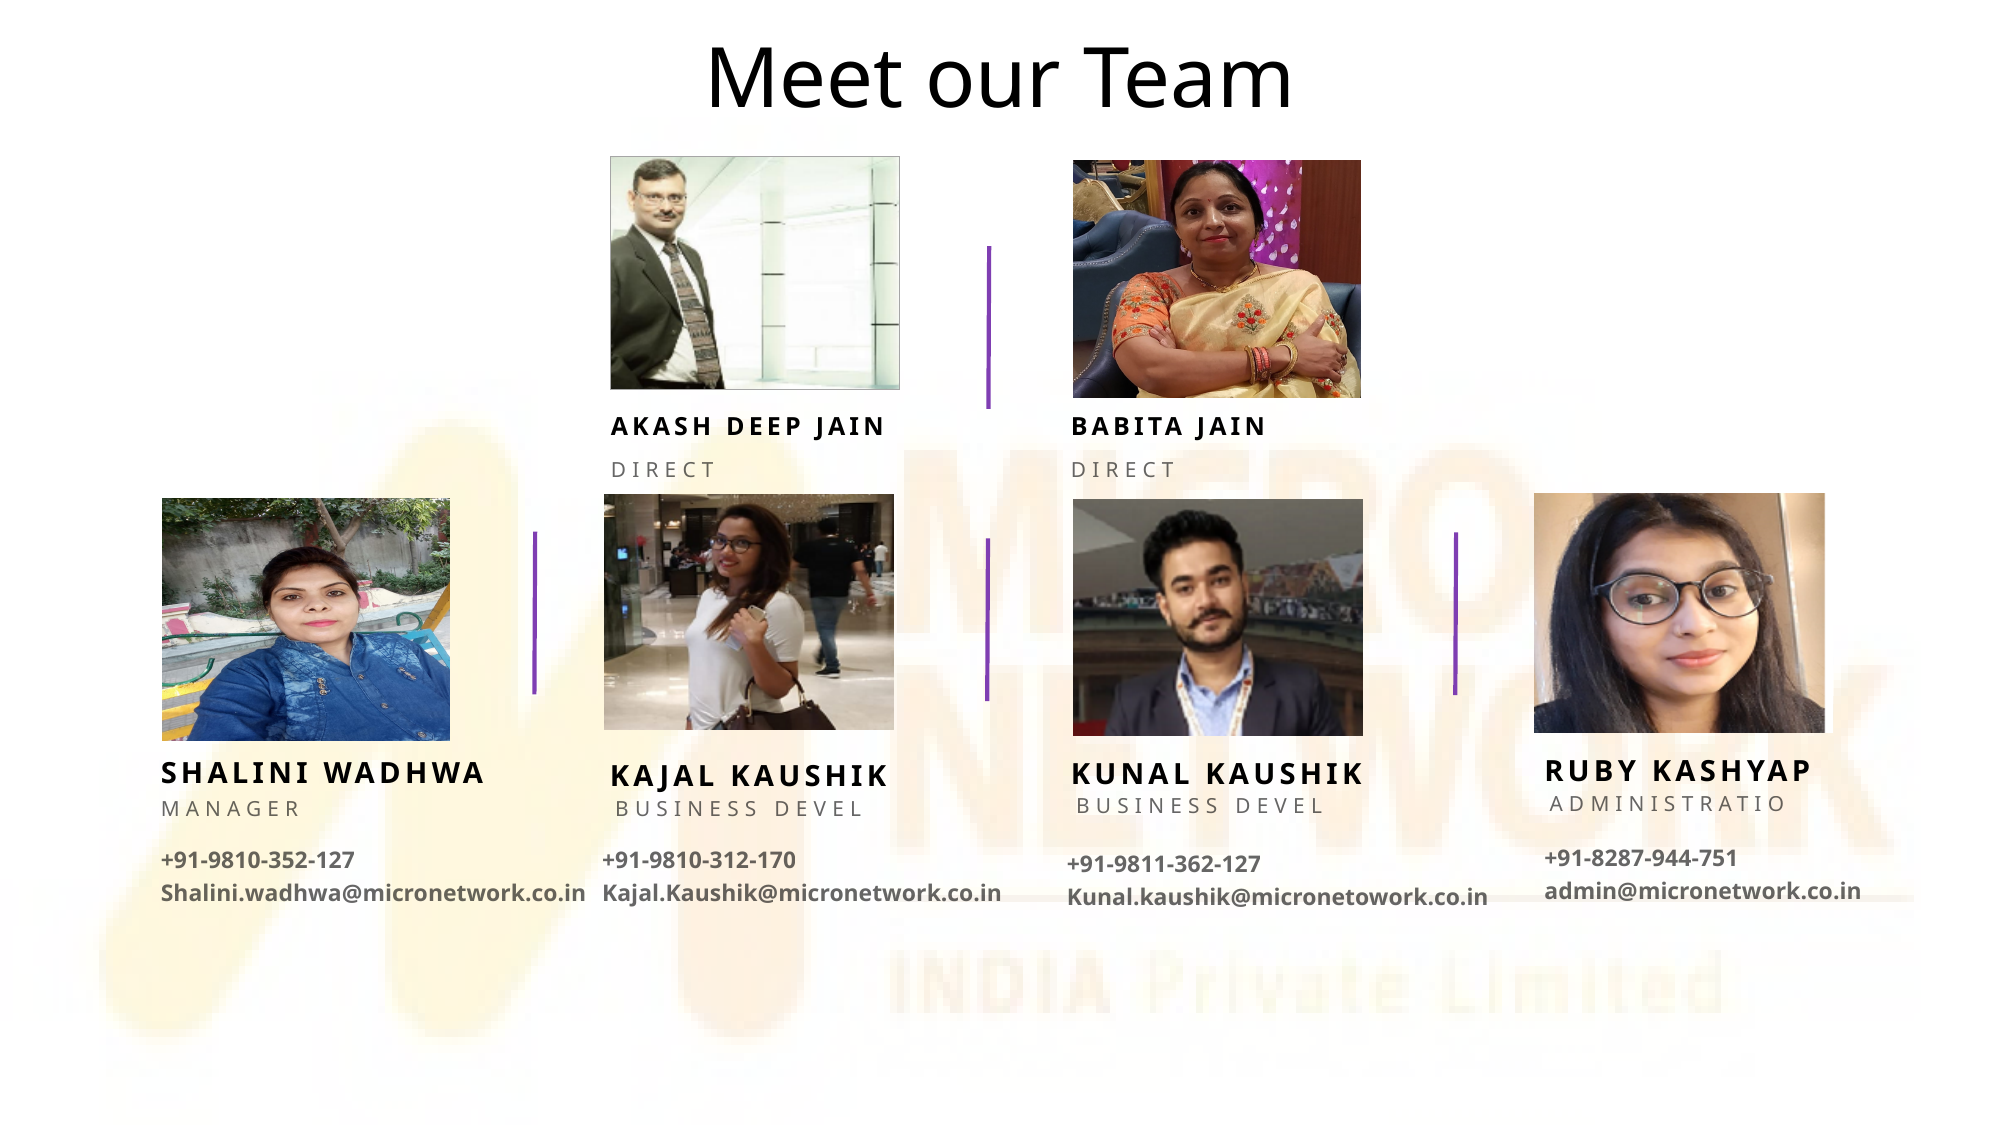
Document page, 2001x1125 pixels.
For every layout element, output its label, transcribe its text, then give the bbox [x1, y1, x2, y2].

picture [1073, 499, 1363, 736]
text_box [610, 415, 1044, 482]
text_box +91-9810-312-170 Kajal.Kaushik@micronetwork.co.in [616, 839, 1058, 906]
picture [1073, 160, 1361, 399]
picture [162, 498, 450, 741]
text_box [1070, 415, 1504, 482]
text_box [160, 761, 616, 907]
title Meet our Team [293, 28, 1707, 110]
picture [610, 156, 900, 390]
picture [604, 494, 894, 730]
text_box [610, 764, 1039, 822]
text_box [1544, 759, 2000, 905]
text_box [1066, 761, 1568, 911]
picture [1534, 493, 1833, 733]
